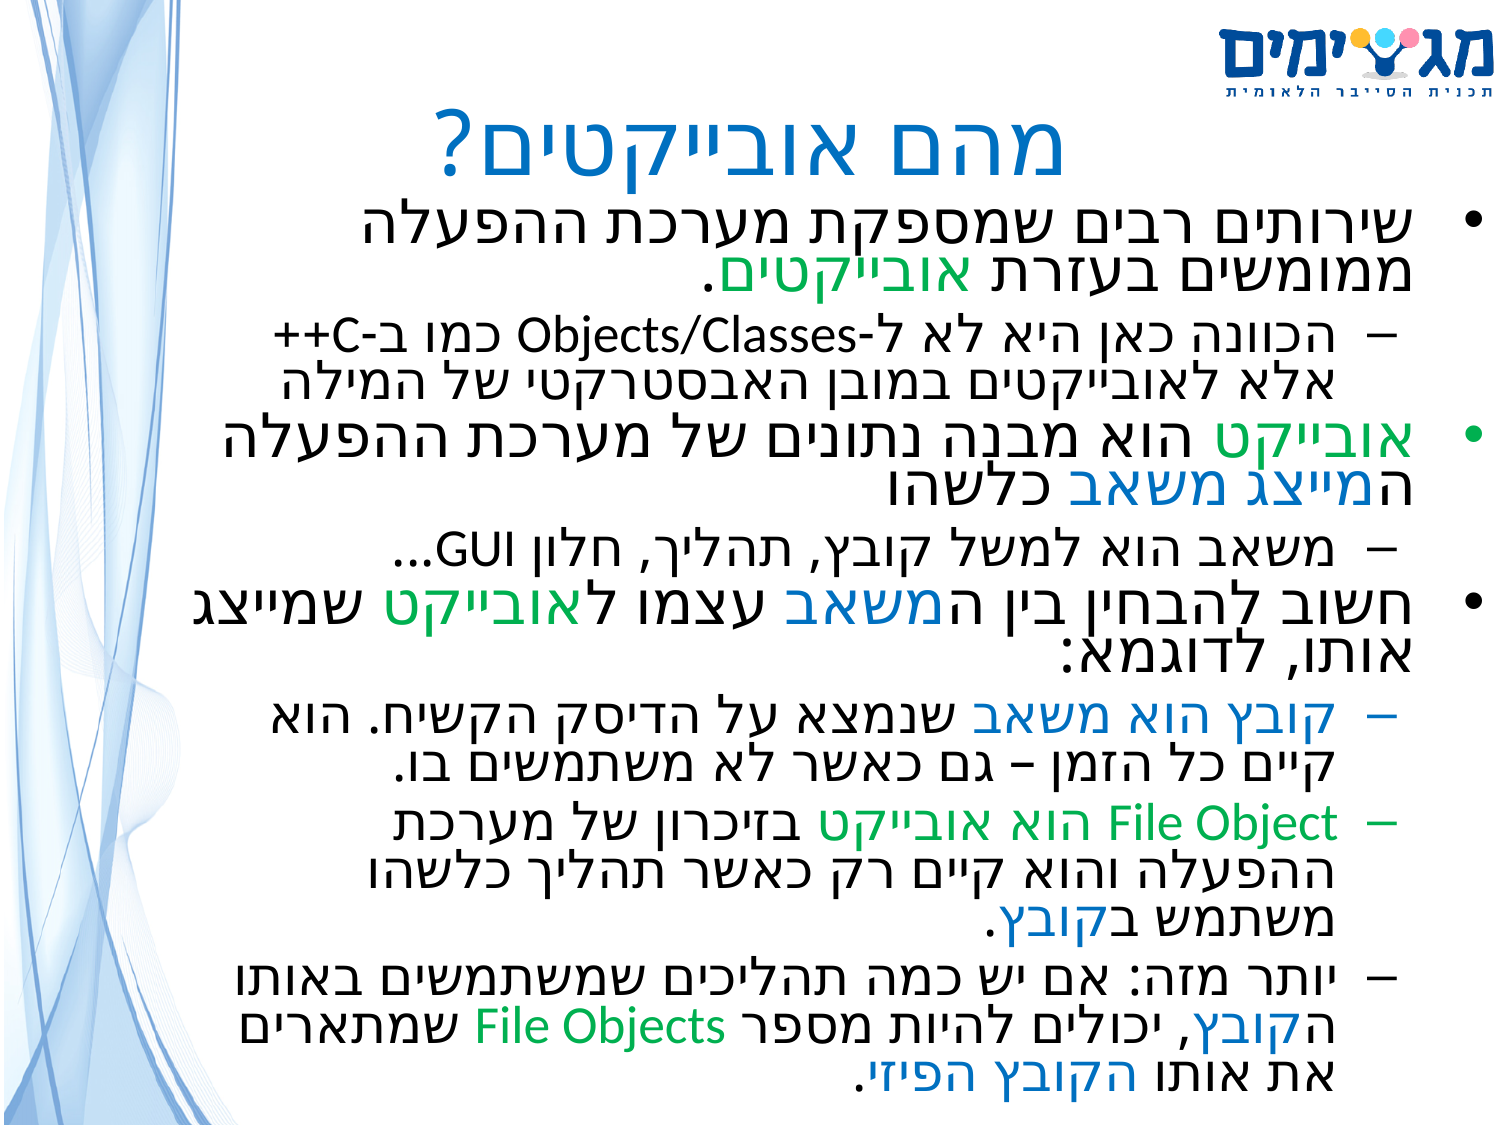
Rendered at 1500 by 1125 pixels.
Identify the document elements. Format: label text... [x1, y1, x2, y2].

title מהם אובייקטים? [75, 45, 1425, 233]
picture [4, 0, 254, 1125]
list שירותים רבים שמספקת מערכת ההפעלה ממומשים בעזרת אובייקטים. הכוונה כאן היא לא ל-Objects/Classes כמו ב-C++ אלא לאובייקטים במובן האבסטרקטי של המילה אובייקט הוא מבנה נתונים של מערכת ההפעלה המייצג משאב כלשהו משאב הוא למשל קובץ, תהליך, חלון GUI... חשוב להבחין בין המשאב עצמו לאובייקט שמייצג אותו, לדוגמא: קובץ הוא משאב שנמצא על הדיסק הקשיח. הוא קיים כל הזמן – גם כאשר לא משתמשים בו. File Object הוא אובייקט בזיכרון של מערכת ההפעלה והוא קיים רק כאשר תהליך כלשהו משתמש בקובץ. יותר מזה: אם יש כמה תהליכים שמשתמשים באותו הקובץ, יכולים להיות מספר File Objects שמתארים את אותו הקובץ הפיזי. [162, 200, 1499, 1113]
picture [1175, 0, 1500, 138]
